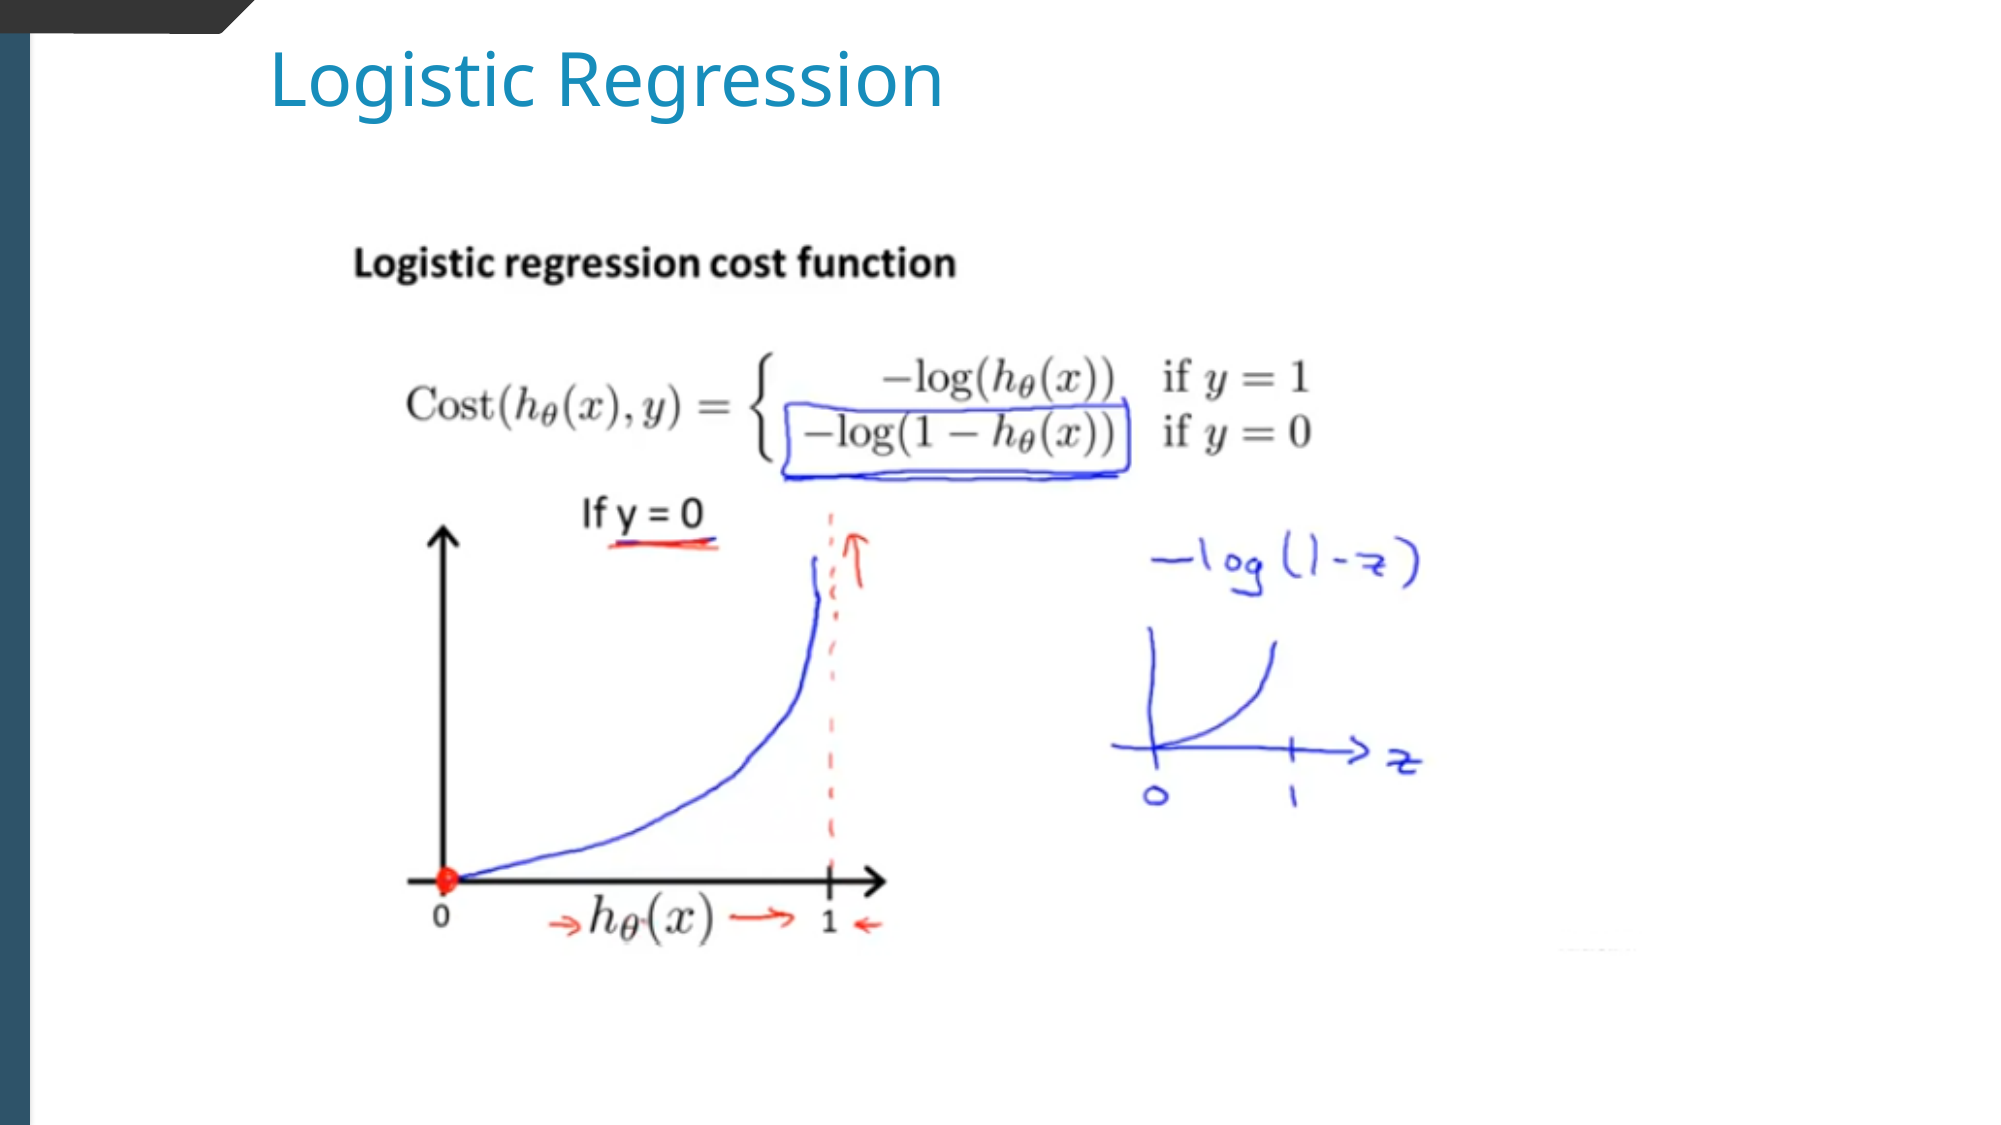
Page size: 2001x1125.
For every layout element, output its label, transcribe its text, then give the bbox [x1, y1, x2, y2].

picture [266, 212, 1642, 963]
text_box Logistic Regression [253, 23, 1716, 234]
text_box [297, 148, 1807, 1037]
